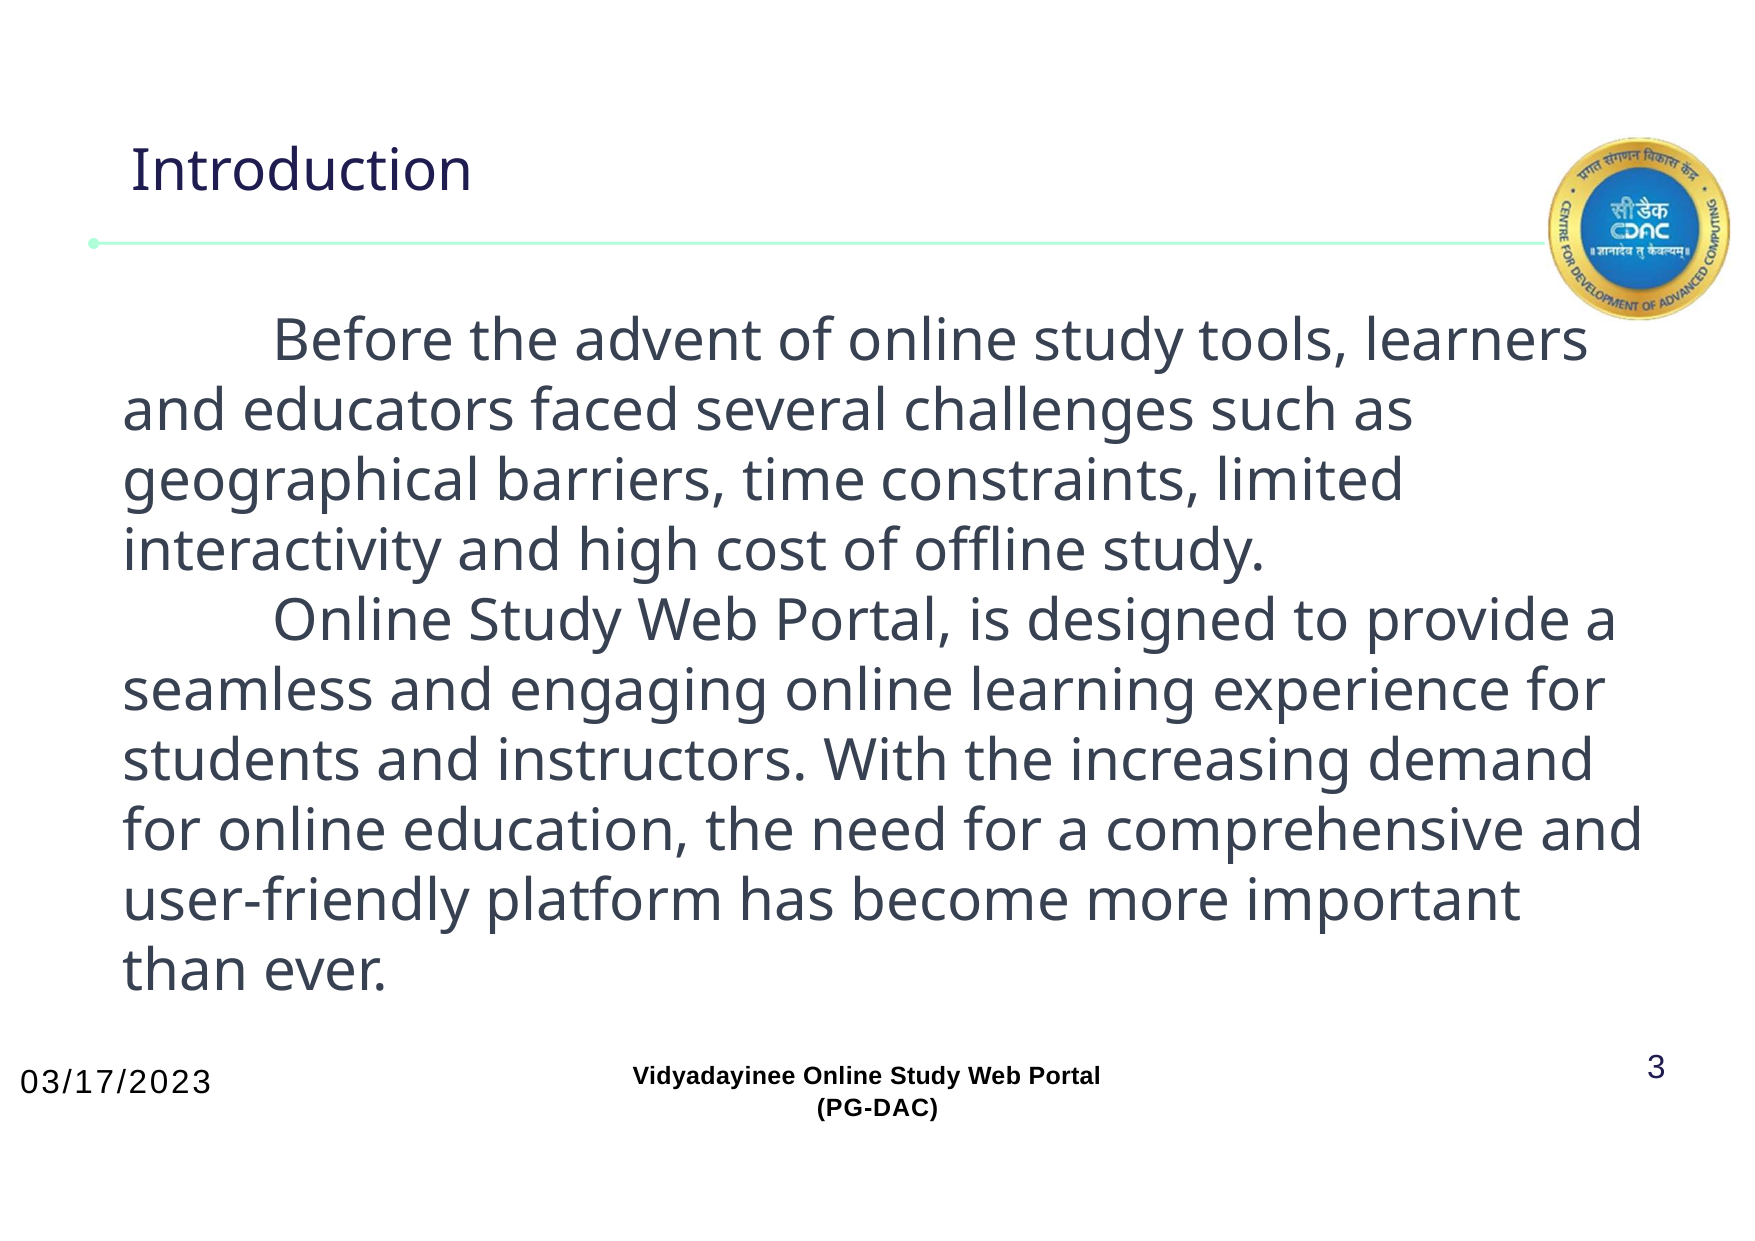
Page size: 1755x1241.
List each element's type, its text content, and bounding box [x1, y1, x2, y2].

list Before the advent of online study tools, learners and educators faced several challenges such as geographical barriers, time constraints, limited interactivity and high cost of offline study. Online Study Web Portal, is designed to provide a seamless and engaging online learning experience for students and instructors. With the increasing demand for online education, the need for a comprehensive and user-friendly platform has become more important than ever. [122, 302, 1659, 939]
slide_number 3 [1640, 1042, 1688, 1241]
title Introduction [131, 132, 882, 203]
footer 03/17/2023 [18, 1057, 228, 1241]
slide_number Vidyadayinee Online Study Web Portal (PG-DAC) [564, 1057, 1177, 1241]
picture [1546, 135, 1732, 322]
